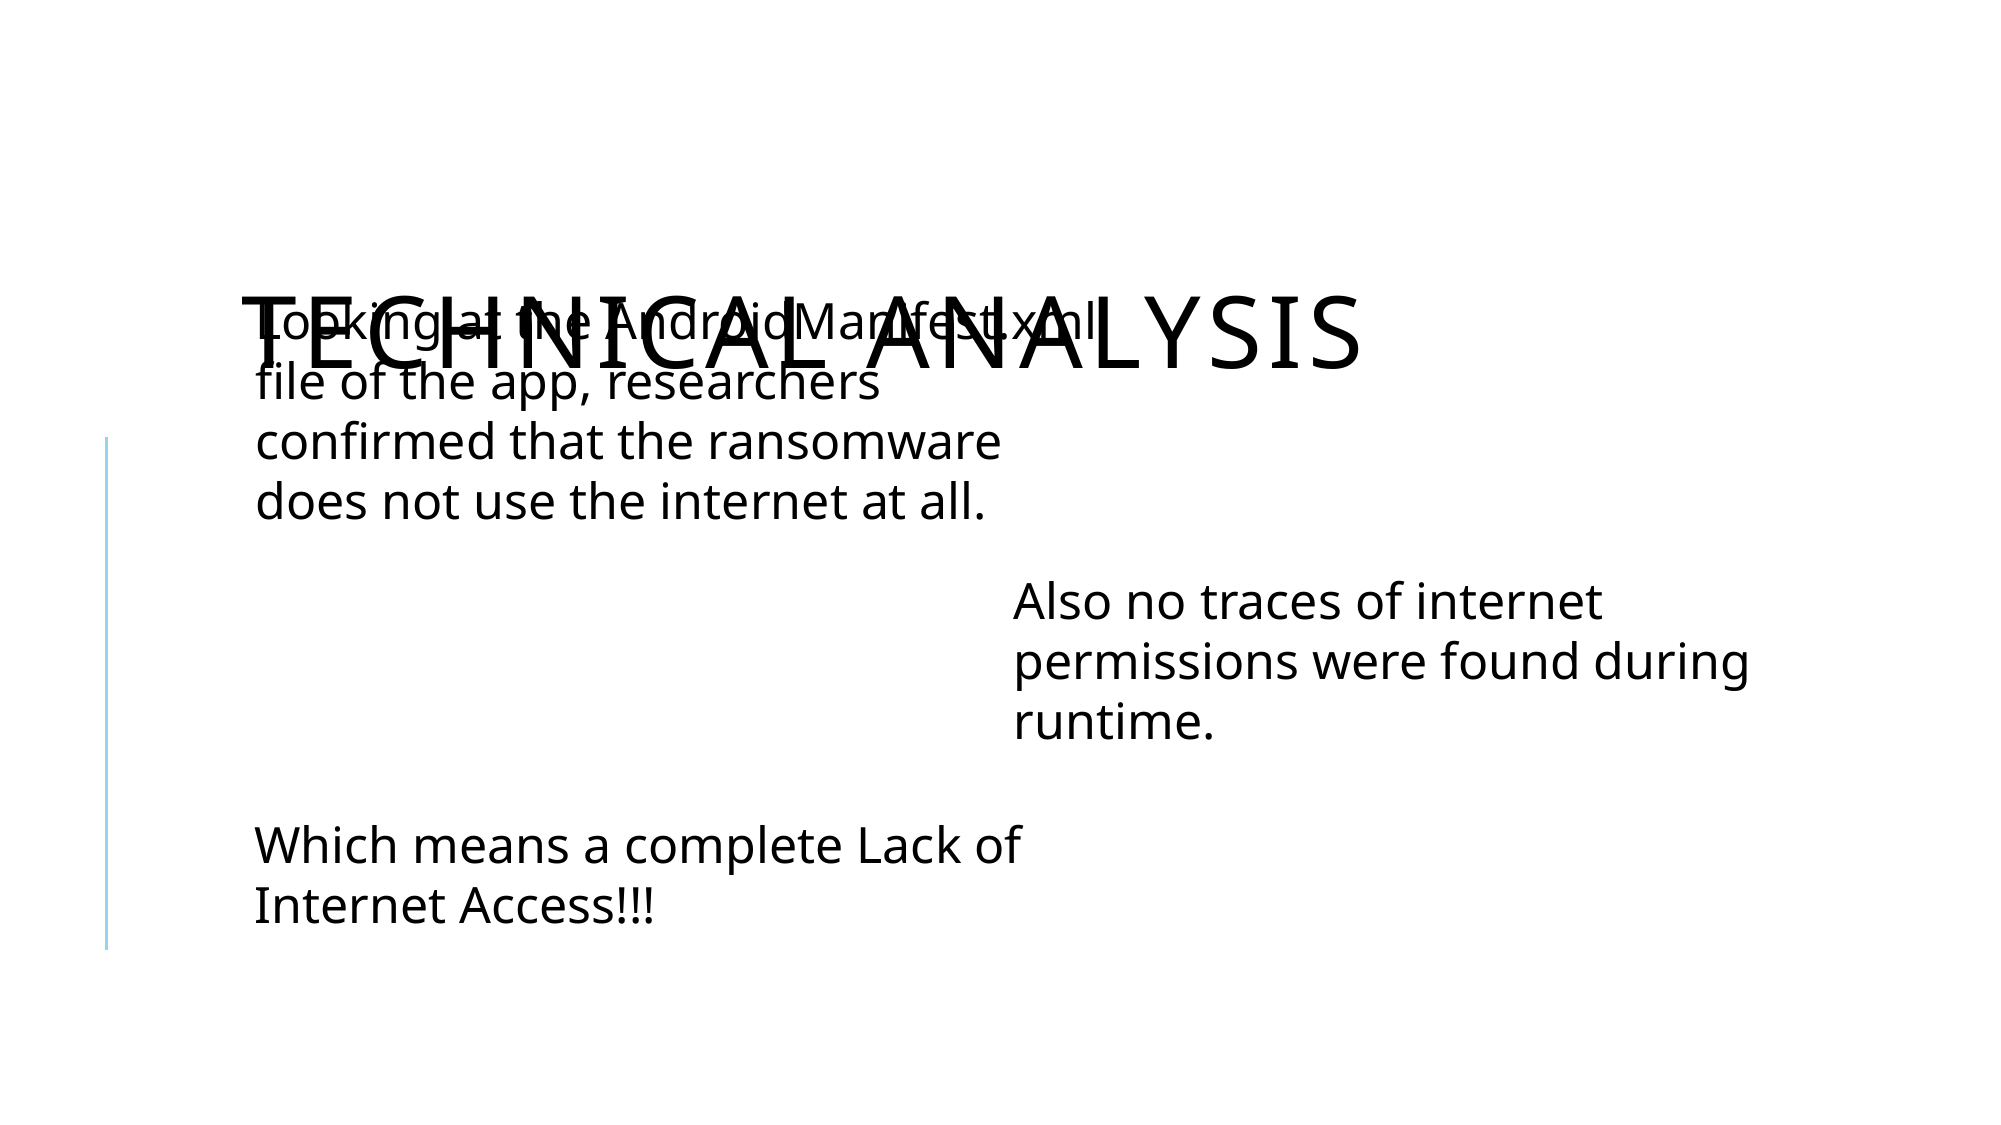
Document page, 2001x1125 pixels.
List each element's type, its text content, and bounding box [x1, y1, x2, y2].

text_box Looking at the AndroidManifest.xml file of the app, researchers confirmed that the ransomware does not use the internet at all. [240, 282, 1145, 598]
text_box Also no traces of internet permissions were found during runtime. [998, 562, 1891, 818]
title TECHNICAL ANALYSIS [1145, 282, 1892, 433]
text_box Which means a complete Lack of Internet Access!!! [239, 806, 1132, 1002]
